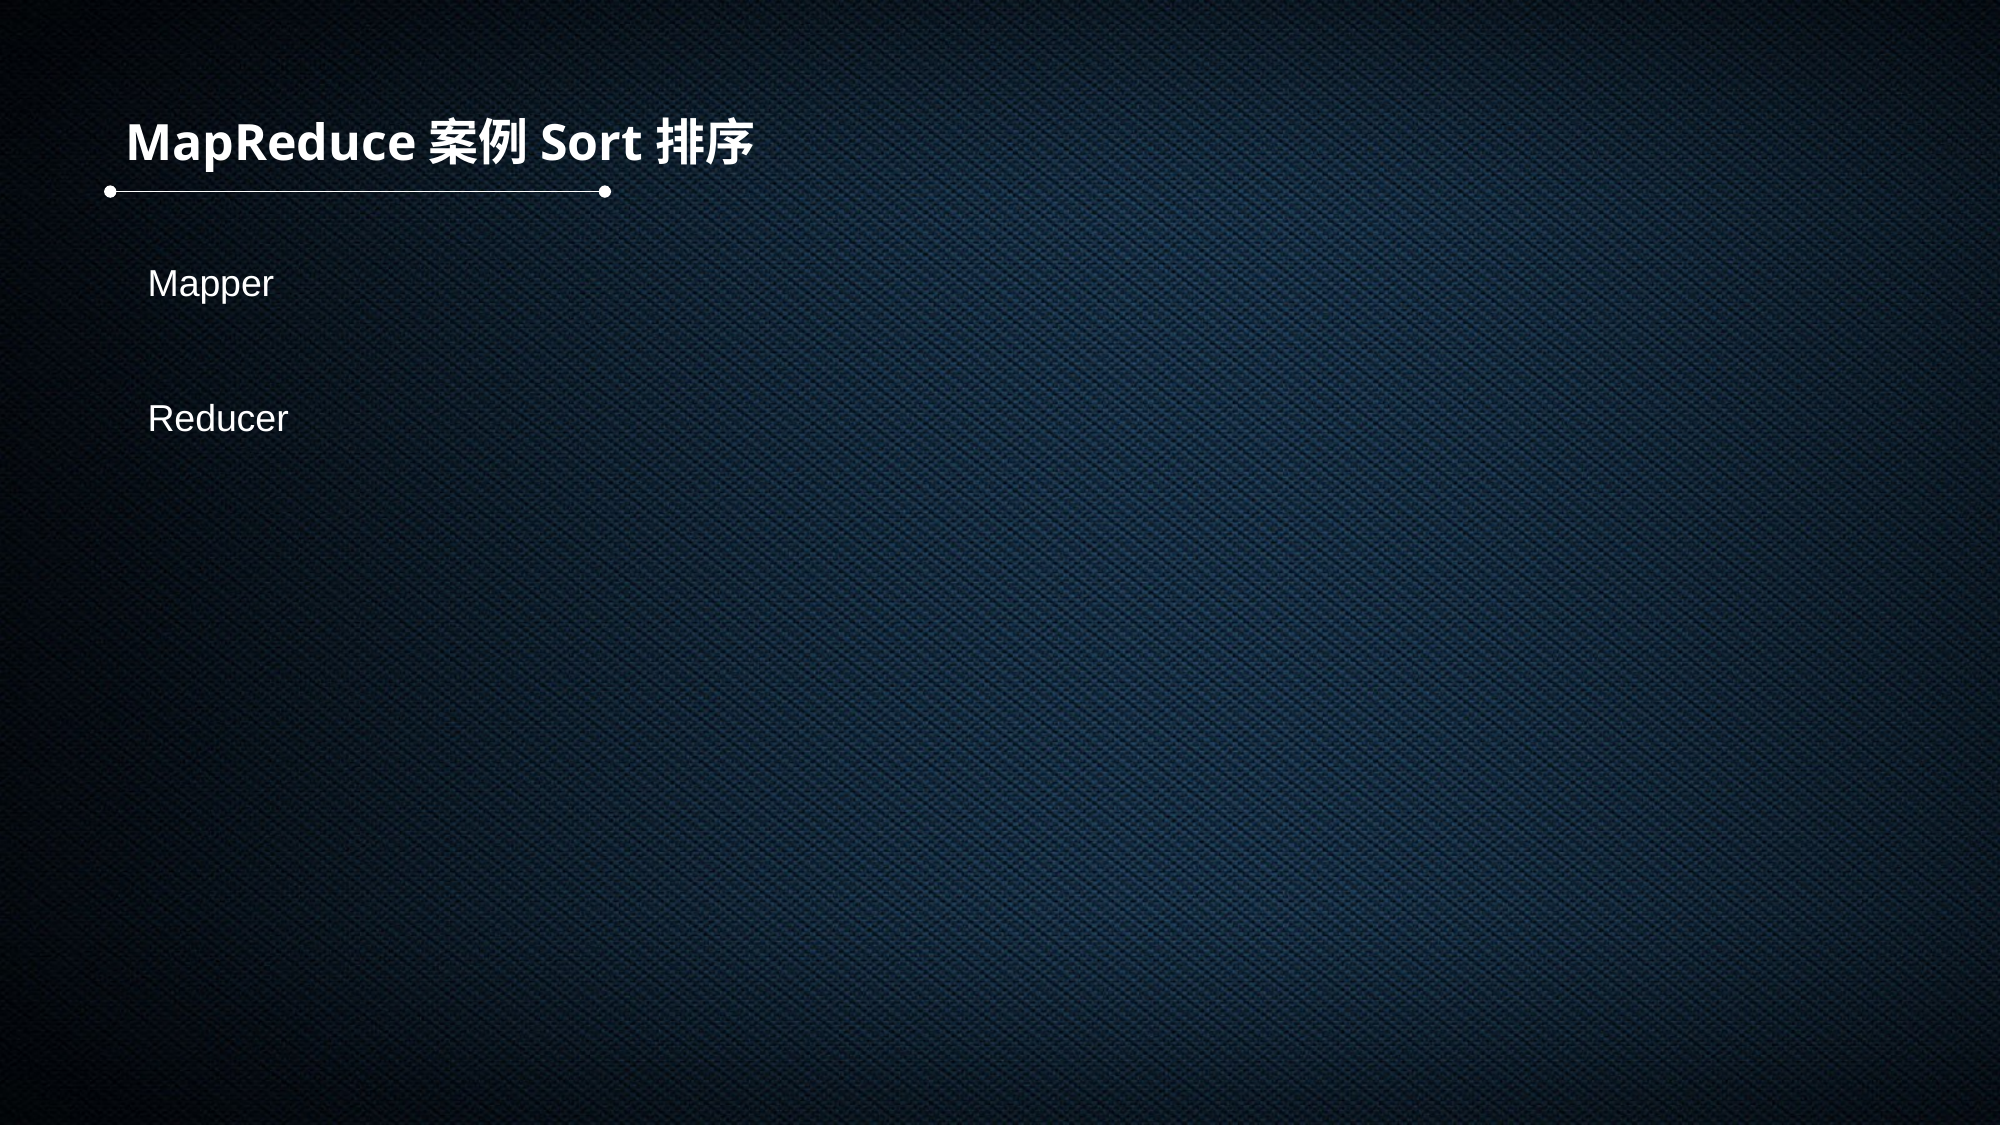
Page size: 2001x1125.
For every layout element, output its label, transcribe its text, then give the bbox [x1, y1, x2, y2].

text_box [110, 103, 975, 192]
text_box Mapper Reducer [132, 251, 1114, 447]
picture [0, 0, 2000, 1125]
